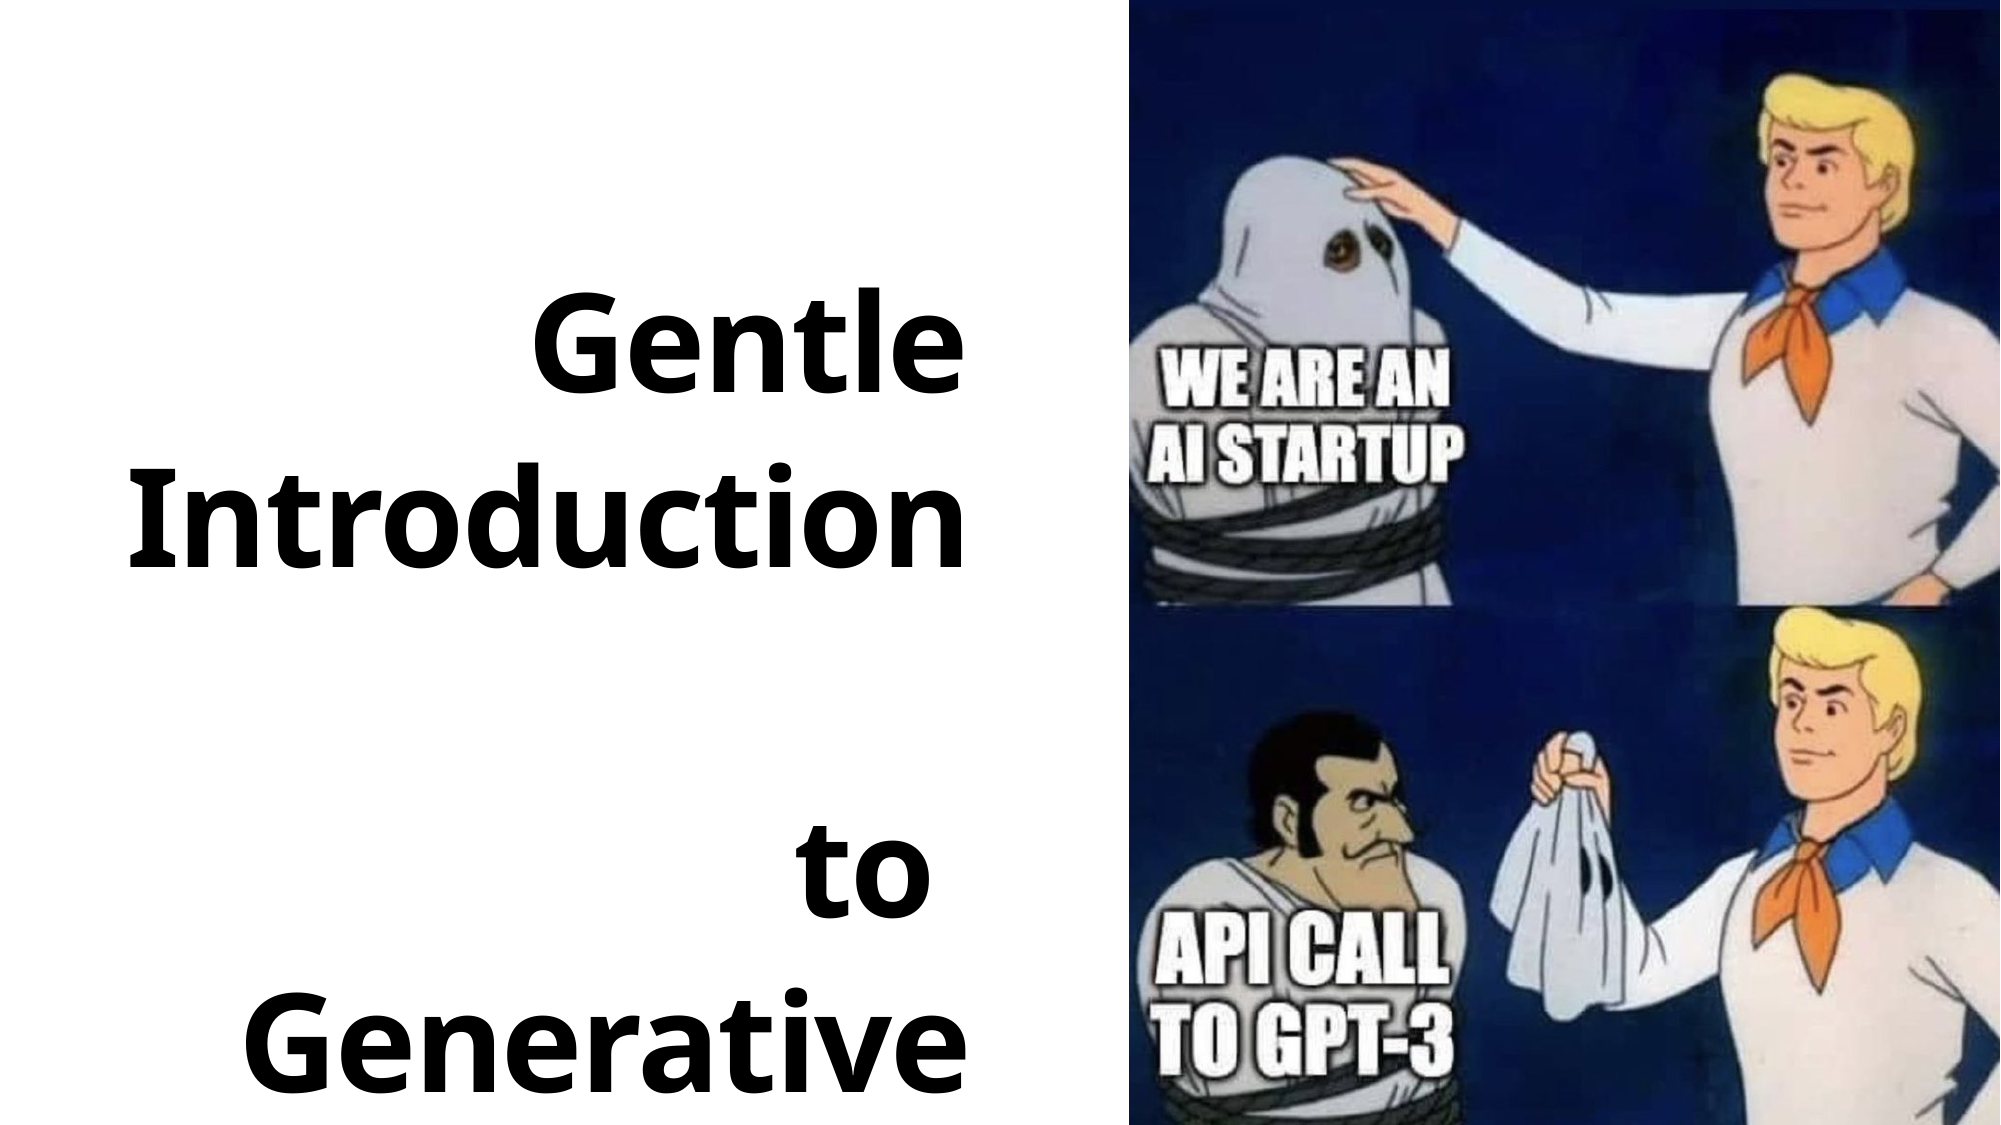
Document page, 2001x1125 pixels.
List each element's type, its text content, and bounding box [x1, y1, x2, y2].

text_box [92, 194, 1129, 720]
picture [1129, 0, 2000, 1125]
text_box Gentle Introduction to Generative AI [107, 720, 969, 1125]
